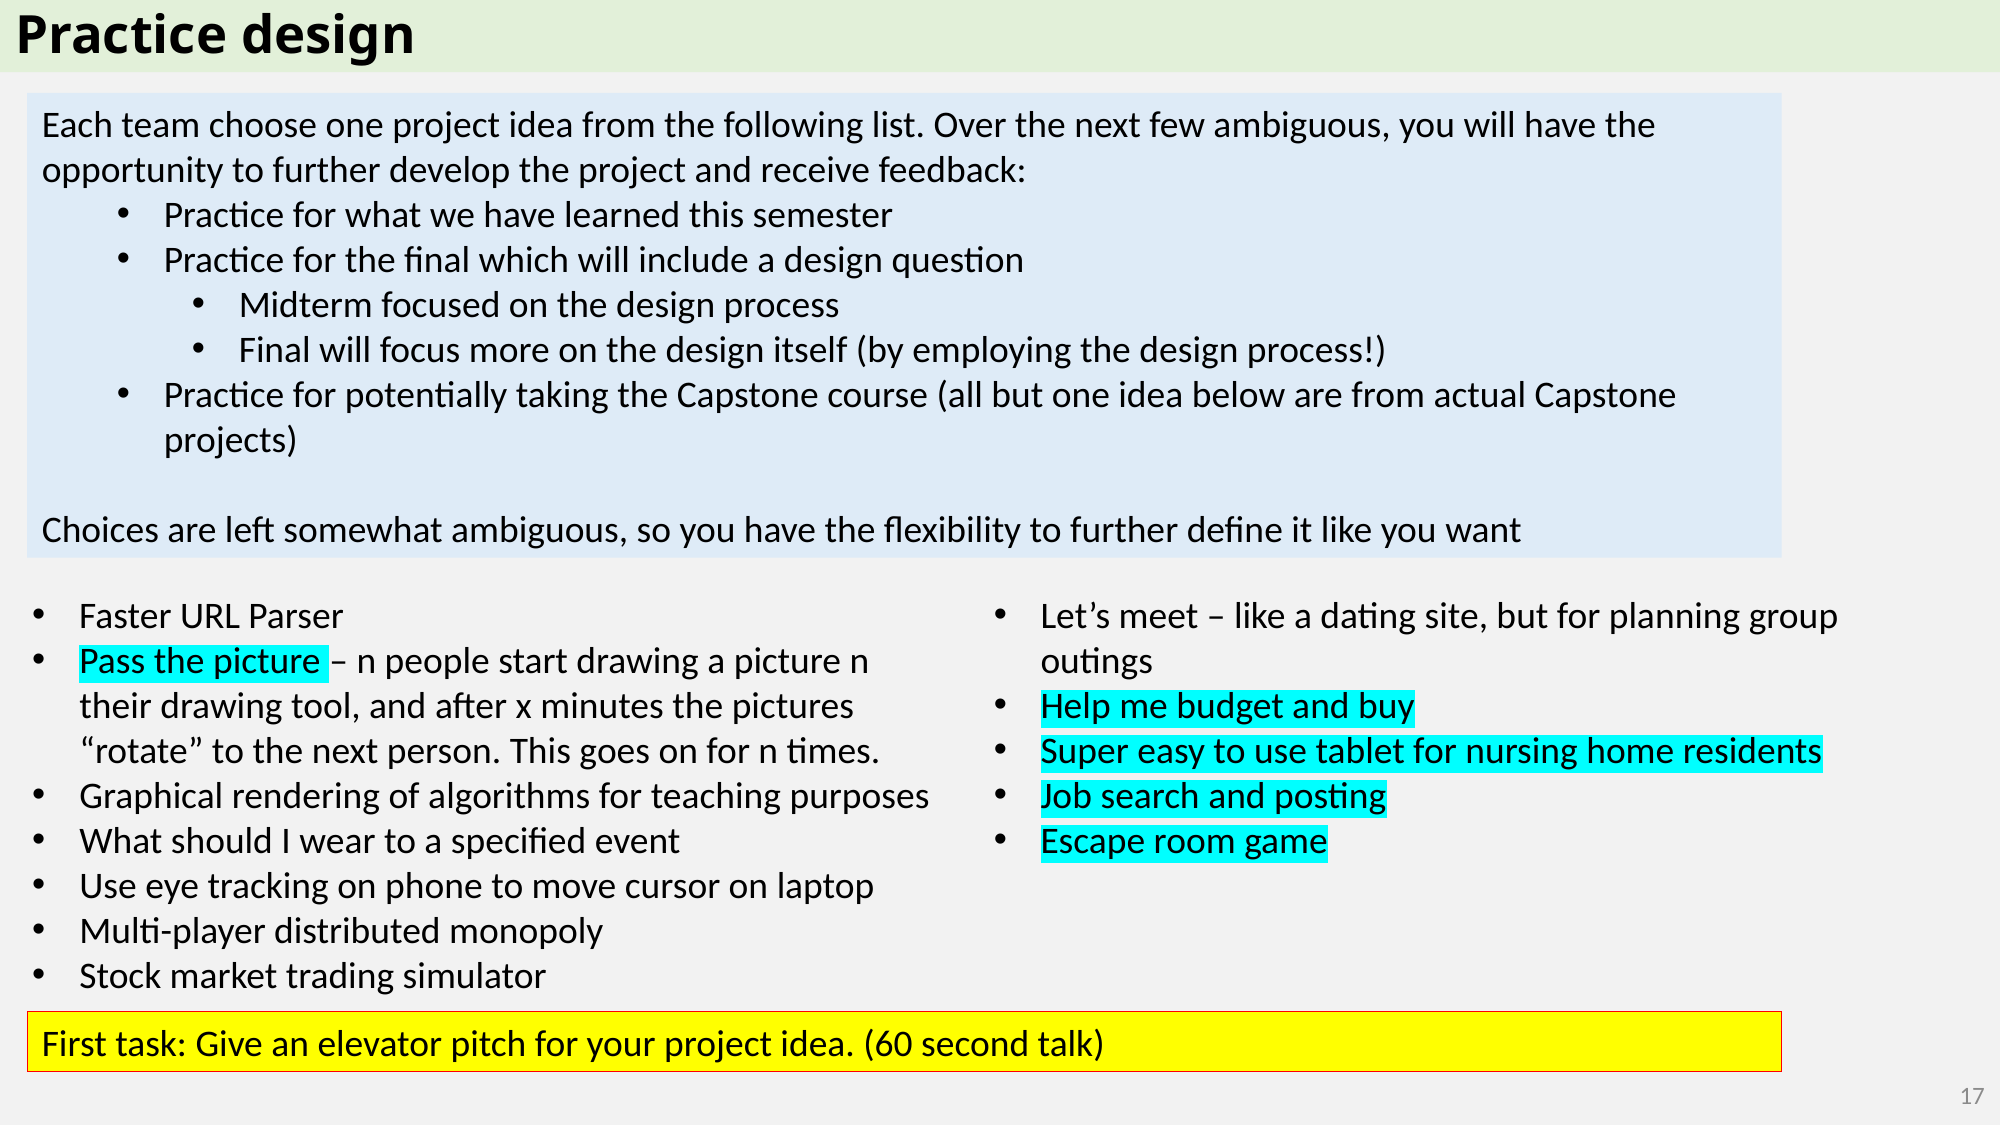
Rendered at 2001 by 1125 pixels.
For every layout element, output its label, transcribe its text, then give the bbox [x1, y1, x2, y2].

text_box Practice design [0, 0, 2000, 73]
text_box Faster URL Parser Pass the picture – n people start drawing a picture n their drawing tool, and after x minutes the pictures “rotate” to the next person. This goes on for n times. Graphical rendering of algorithms for teaching purposes What should I wear to a specified event Use eye tracking on phone to move cursor on laptop Multi-player distributed monopoly Stock market trading simulator [17, 583, 948, 1048]
text_box Let’s meet – like a dating site, but for planning group outings Help me budget and buy Super easy to use tablet for nursing home residents Job search and posting Escape room game [978, 583, 1910, 868]
text_box First task: Give an elevator pitch for your project idea. (60 second talk) [27, 1011, 1782, 1072]
text_box Each team choose one project idea from the following list. Over the next few ambiguous, you will have the opportunity to further develop the project and receive feedback: Practice for what we have learned this semester Practice for the final which will include a design question Midterm focused on the design process Final will focus more on the design itself (by employing the design process!) Practice for potentially taking the Capstone course (all but one idea below are from actual Capstone projects) Choices are left somewhat ambiguous, so you have the flexibility to further define it like you want [27, 92, 1782, 558]
slide_number 17 [1550, 1065, 2000, 1125]
